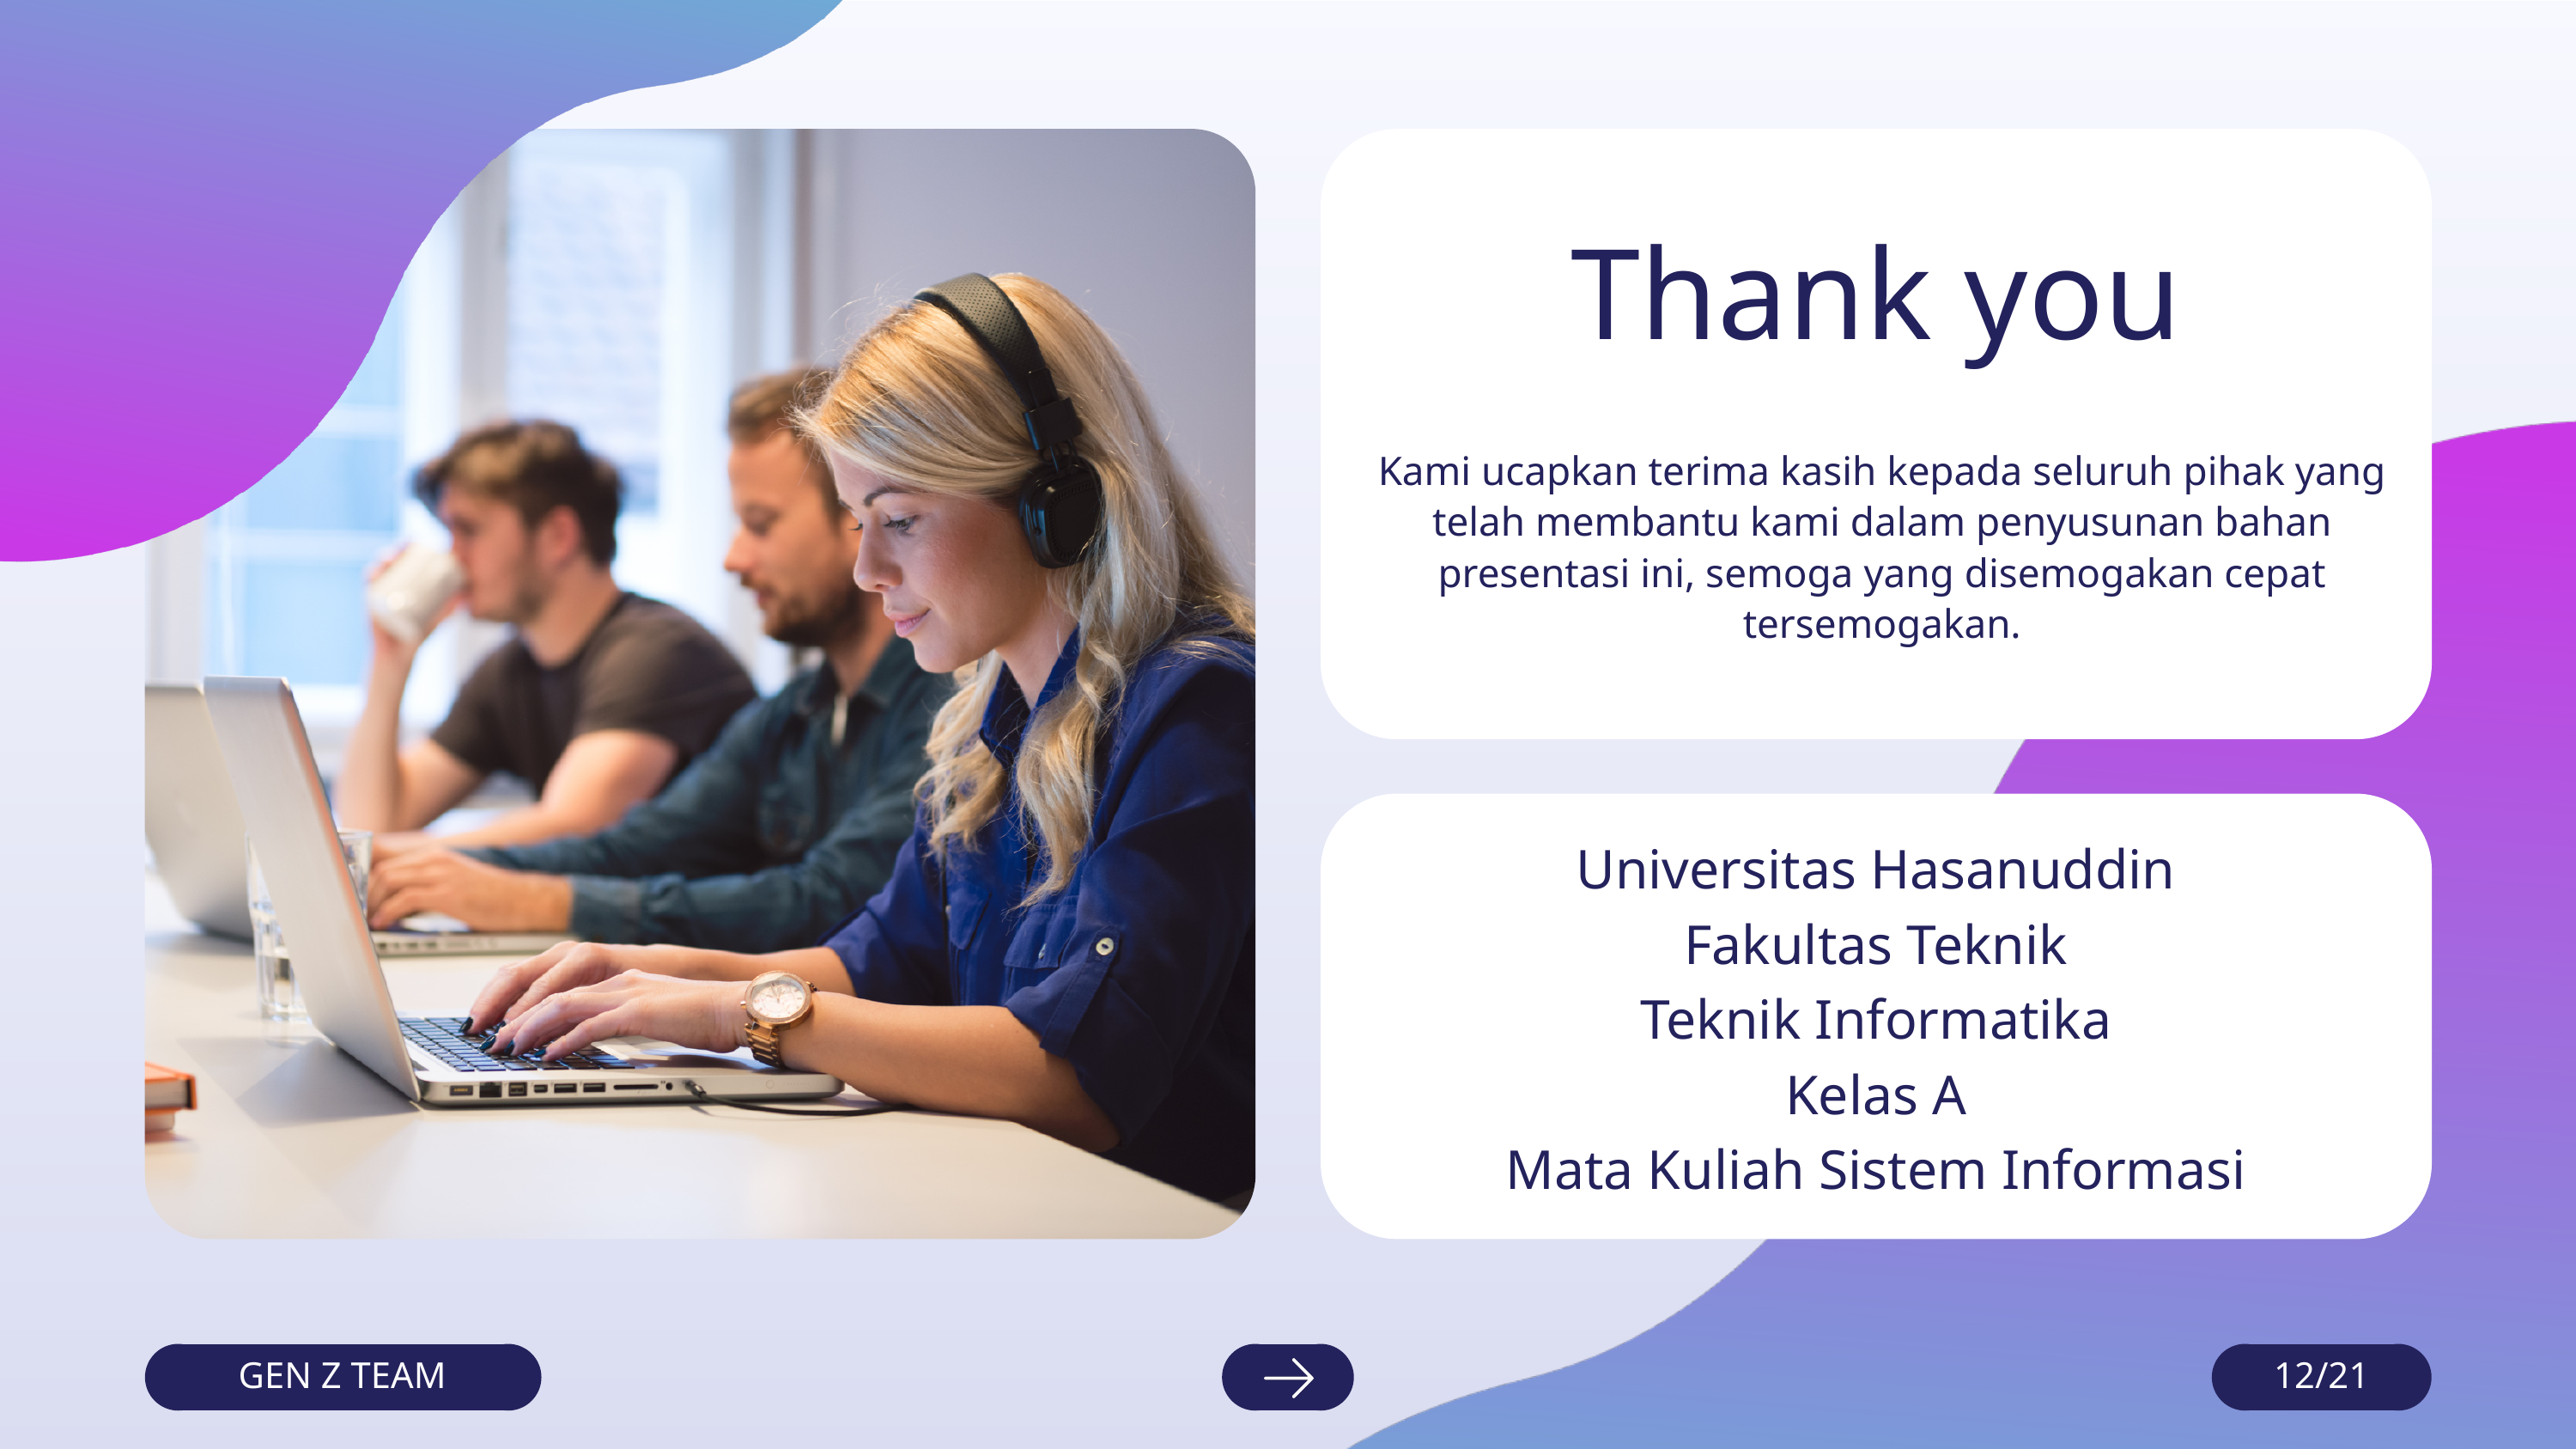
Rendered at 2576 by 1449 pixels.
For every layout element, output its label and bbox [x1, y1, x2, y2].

text_box [1221, 1343, 1253, 1411]
text_box [2211, 1343, 2243, 1411]
text_box [144, 128, 1256, 1240]
text_box [511, 1343, 542, 1411]
text_box [1320, 793, 2433, 1240]
text_box [144, 1343, 176, 1411]
picture [0, 0, 2576, 1449]
text_box [1322, 1343, 1355, 1411]
text_box [2401, 1343, 2433, 1411]
text_box [1320, 128, 2433, 740]
text_box [178, 1343, 509, 1411]
text_box [1255, 1343, 1321, 1411]
text_box [2245, 1343, 2399, 1411]
